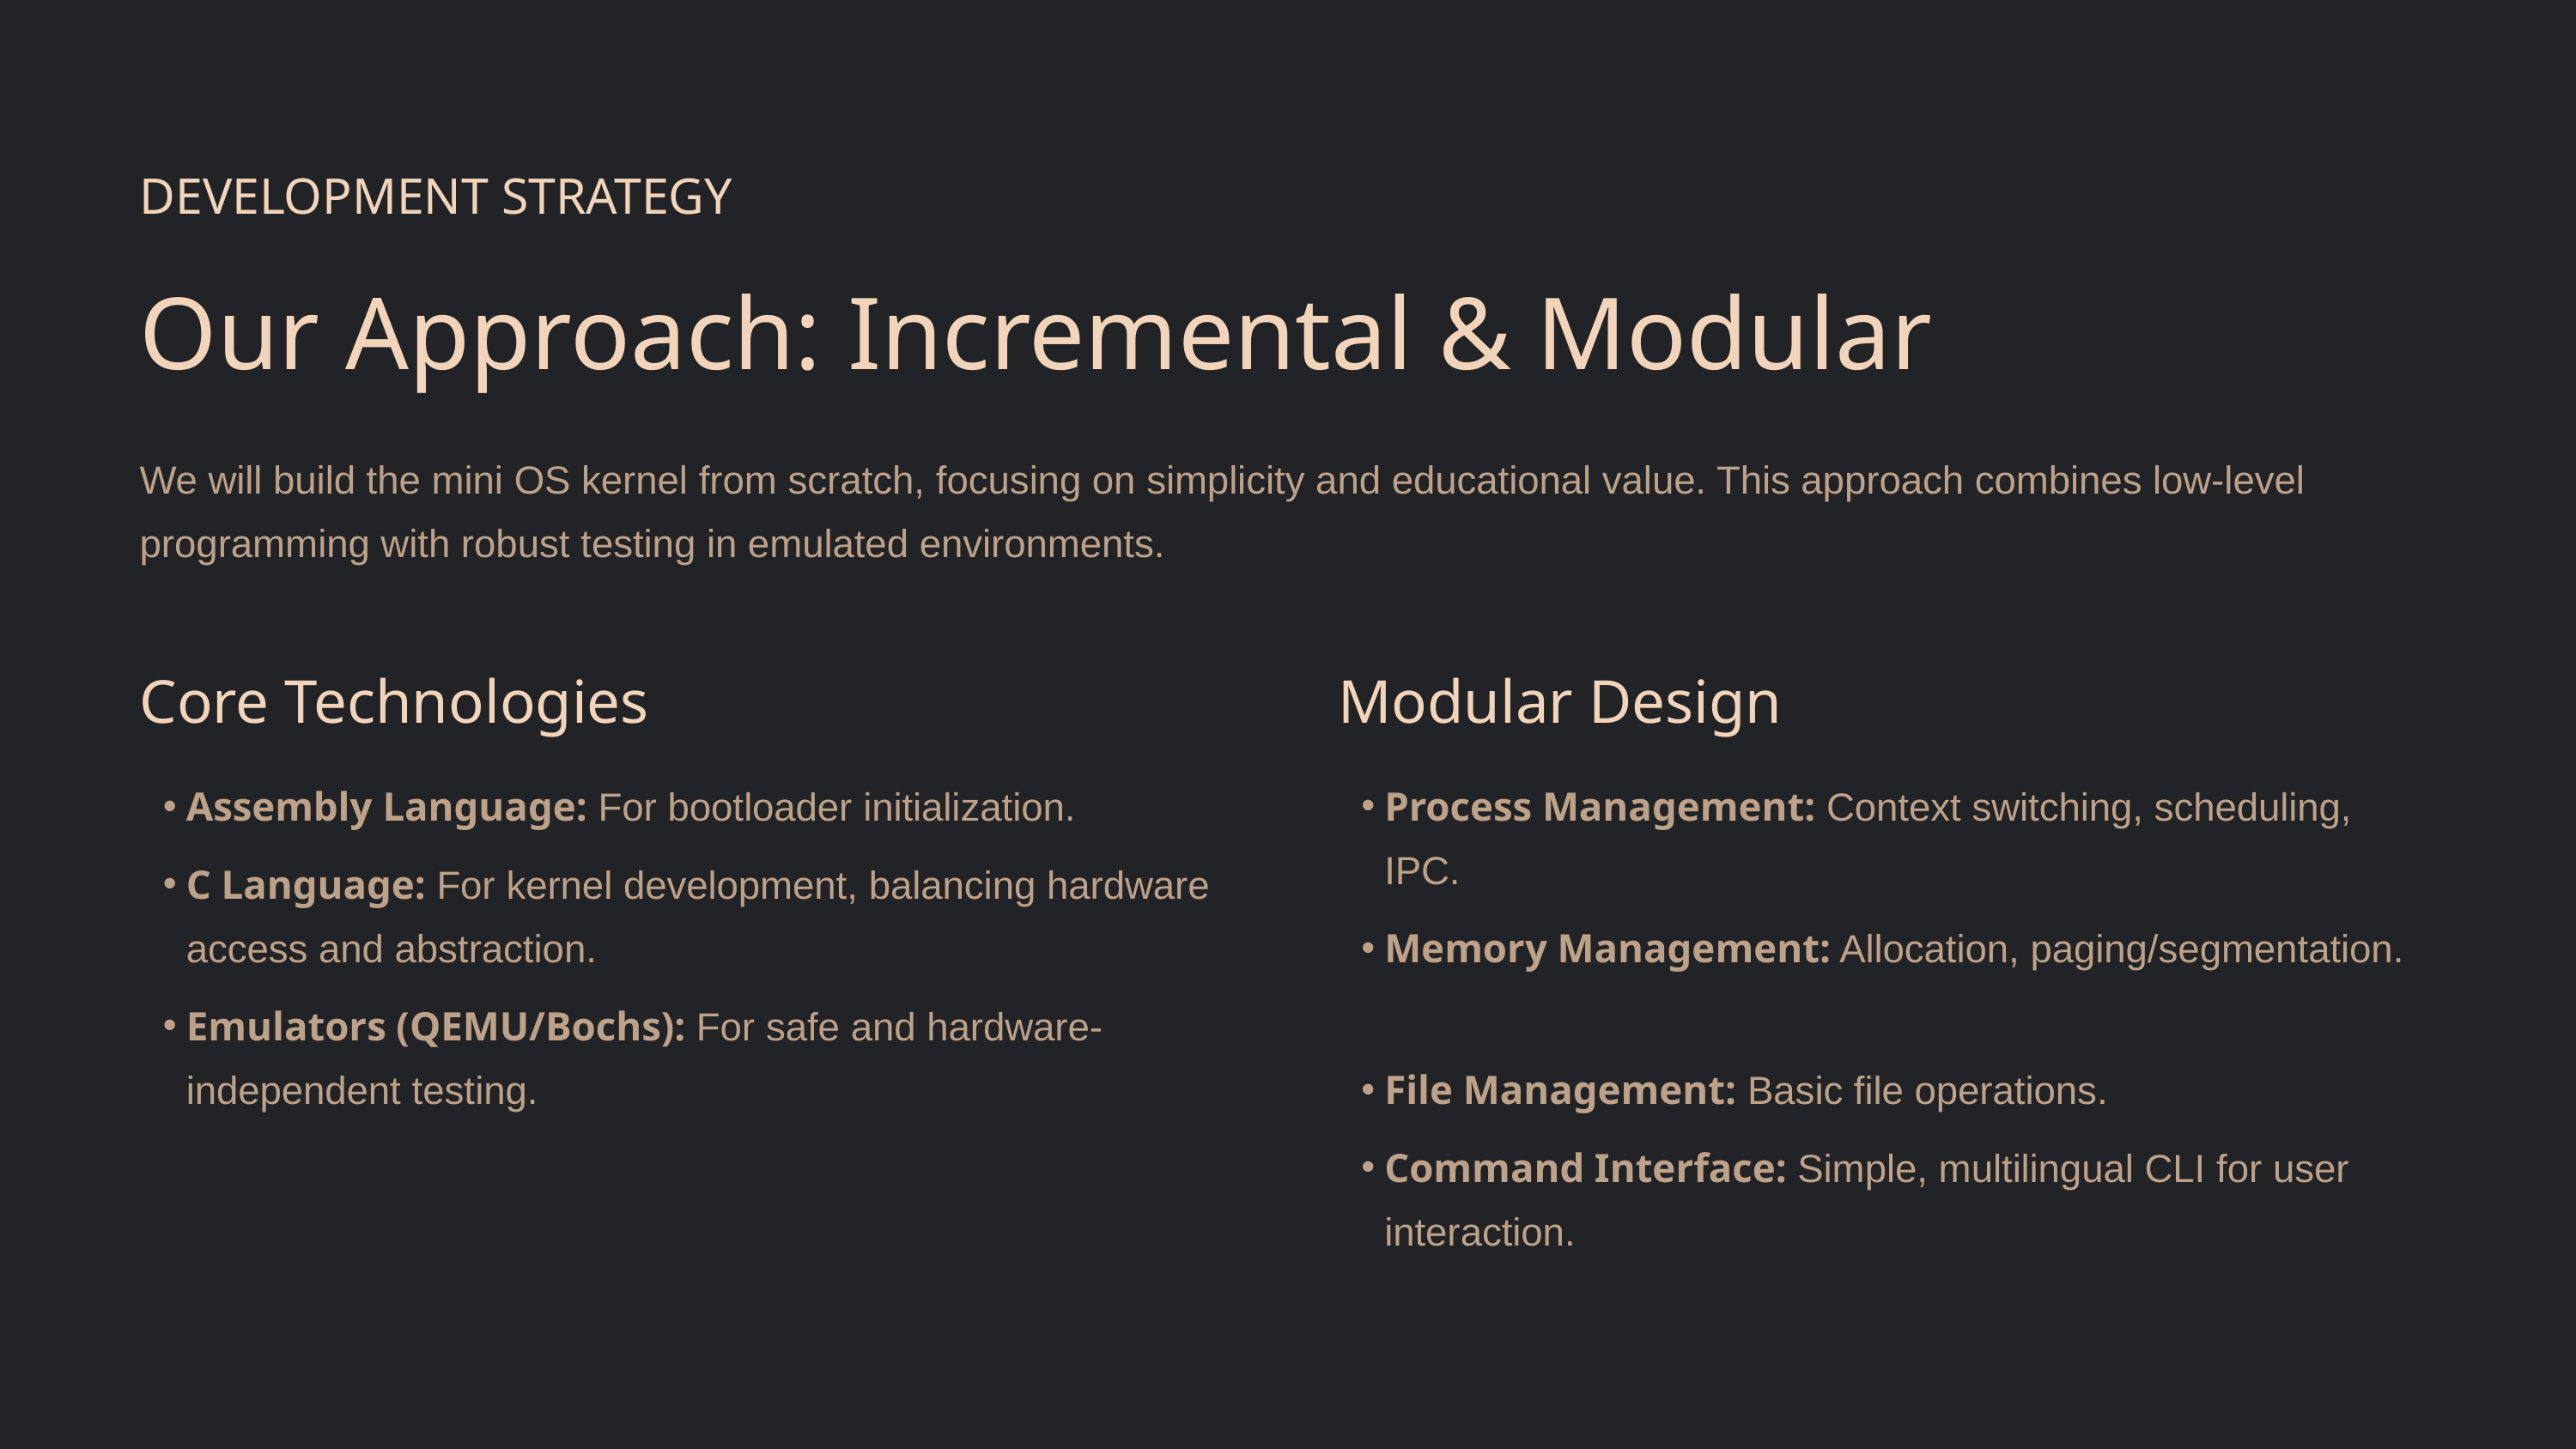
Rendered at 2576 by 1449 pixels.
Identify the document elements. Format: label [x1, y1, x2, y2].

text_box [0, 0, 2576, 1449]
